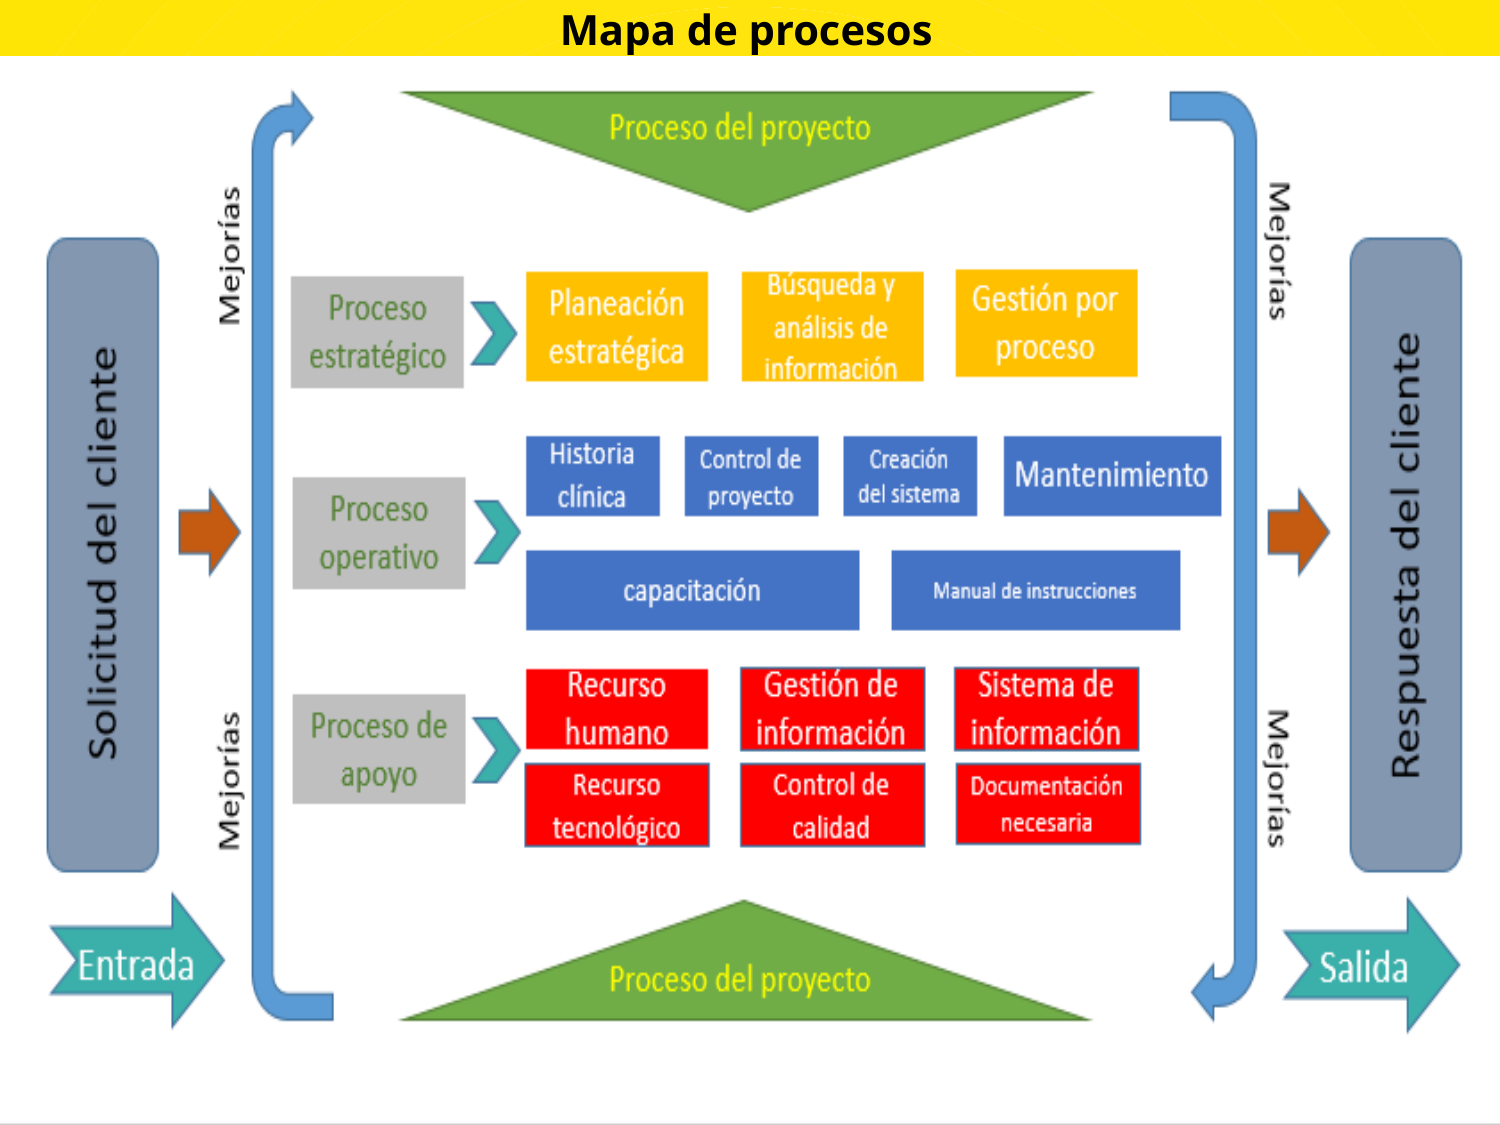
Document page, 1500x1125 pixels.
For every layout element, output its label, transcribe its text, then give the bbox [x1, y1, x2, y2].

title Mapa de procesos [71, 0, 1422, 55]
picture [0, 56, 1500, 1125]
